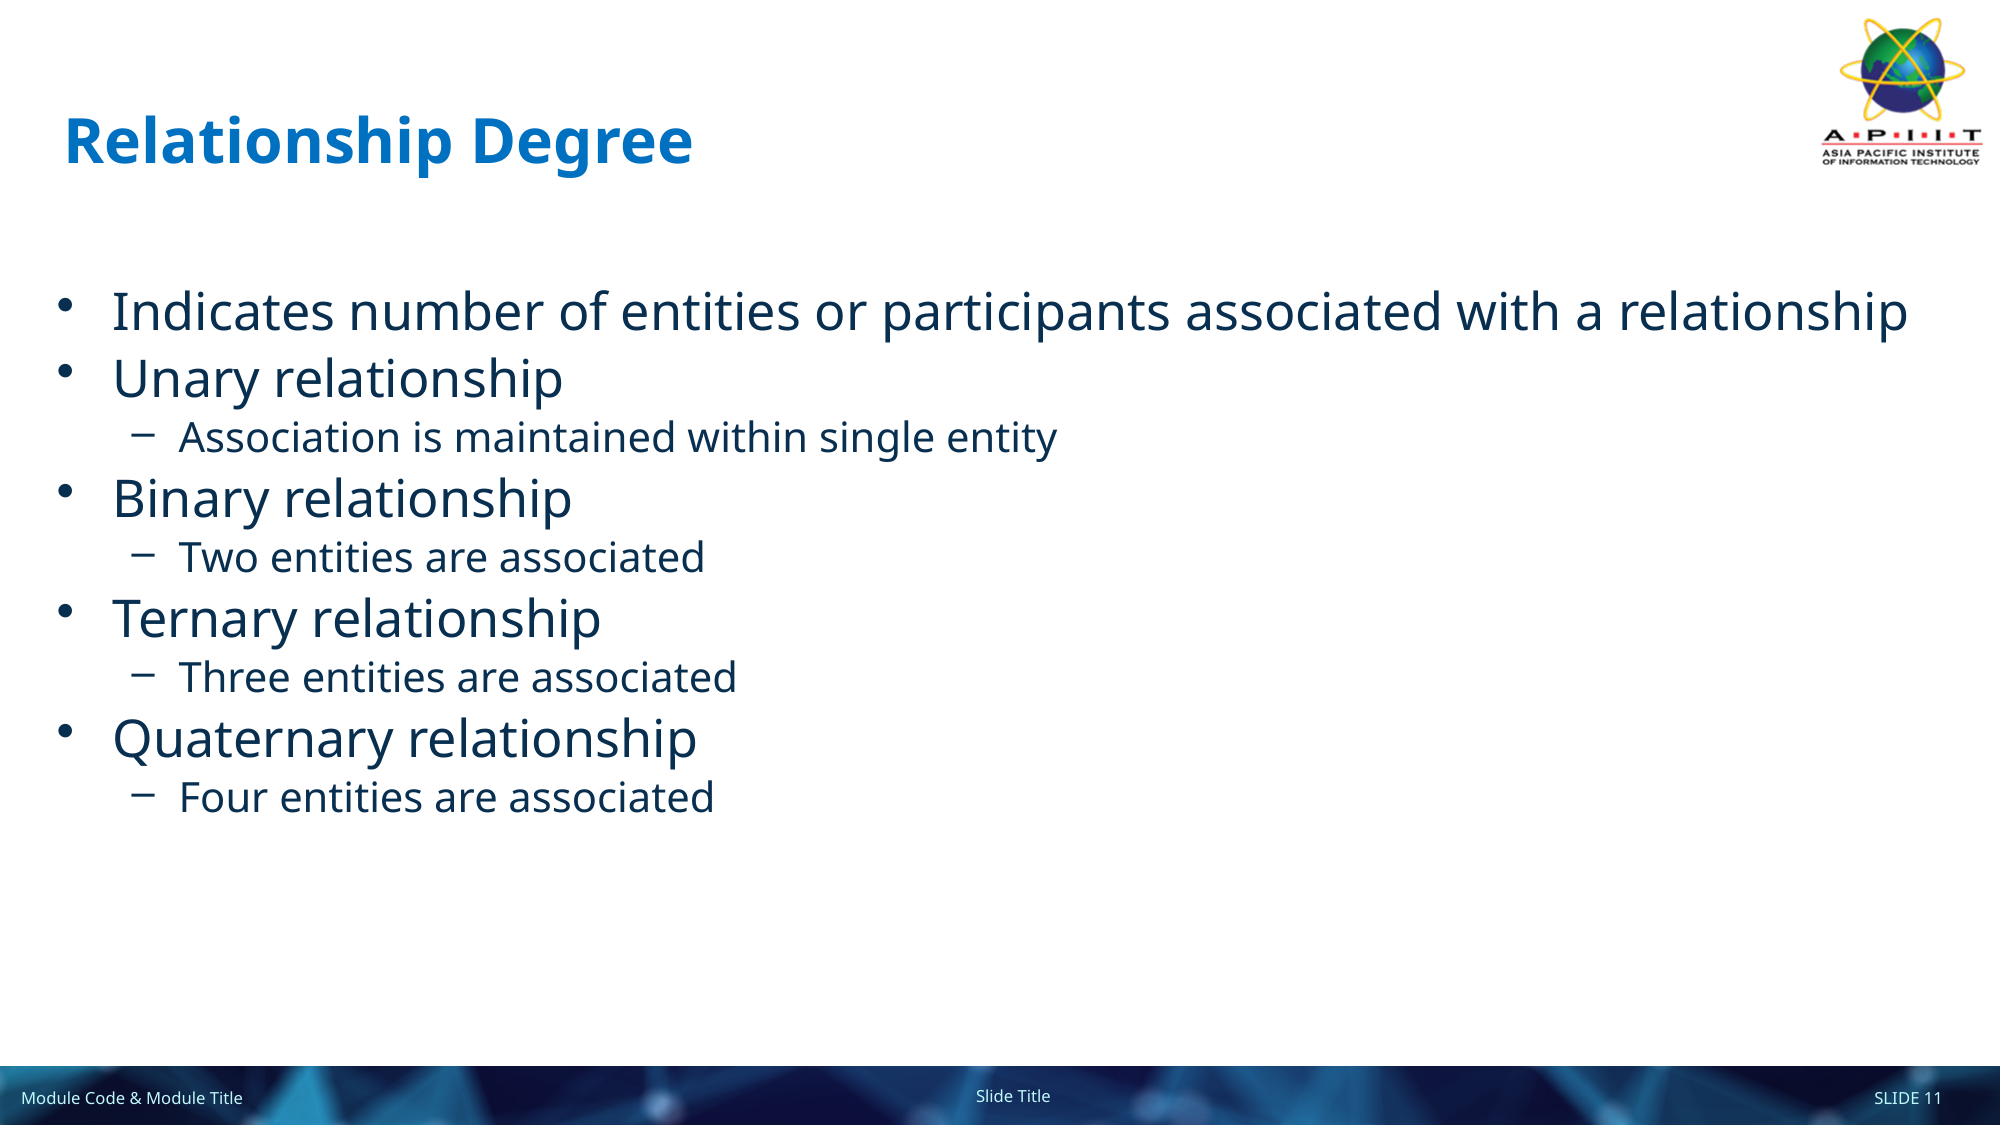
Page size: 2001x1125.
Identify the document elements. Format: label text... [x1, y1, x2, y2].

picture [0, 1066, 2000, 1125]
title Relationship Degree [48, 45, 1764, 233]
list Indicates number of entities or participants associated with a relationship Unary relationship Association is maintained within single entity Binary relationship Two entities are associated Ternary relationship Three entities are associated Quaternary relationship Four entities are associated [41, 278, 1969, 1021]
picture [1803, 0, 2000, 182]
